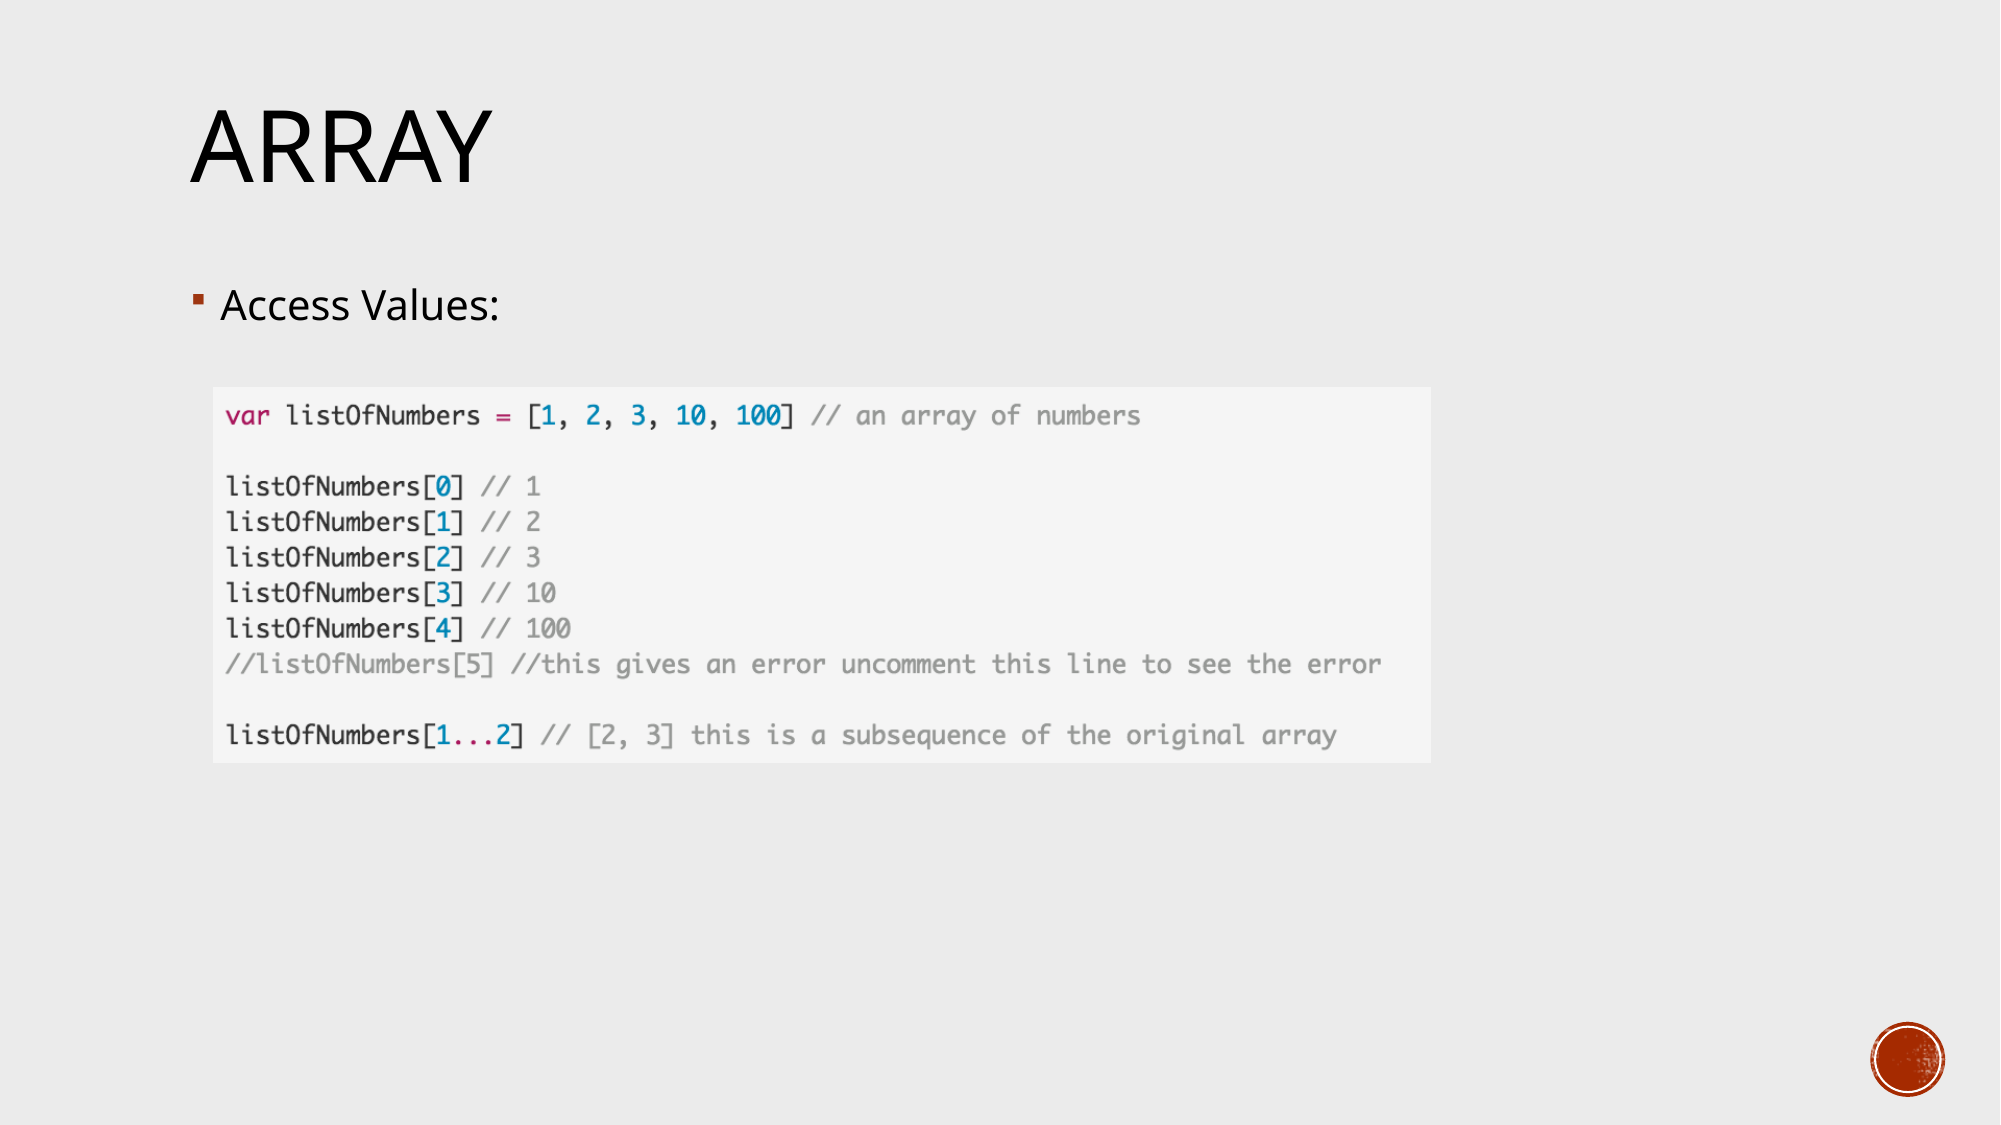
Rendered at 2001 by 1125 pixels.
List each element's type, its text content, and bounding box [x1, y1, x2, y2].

picture [213, 387, 1431, 763]
list Access Values: [175, 276, 1826, 1013]
title Array [175, 75, 1826, 225]
